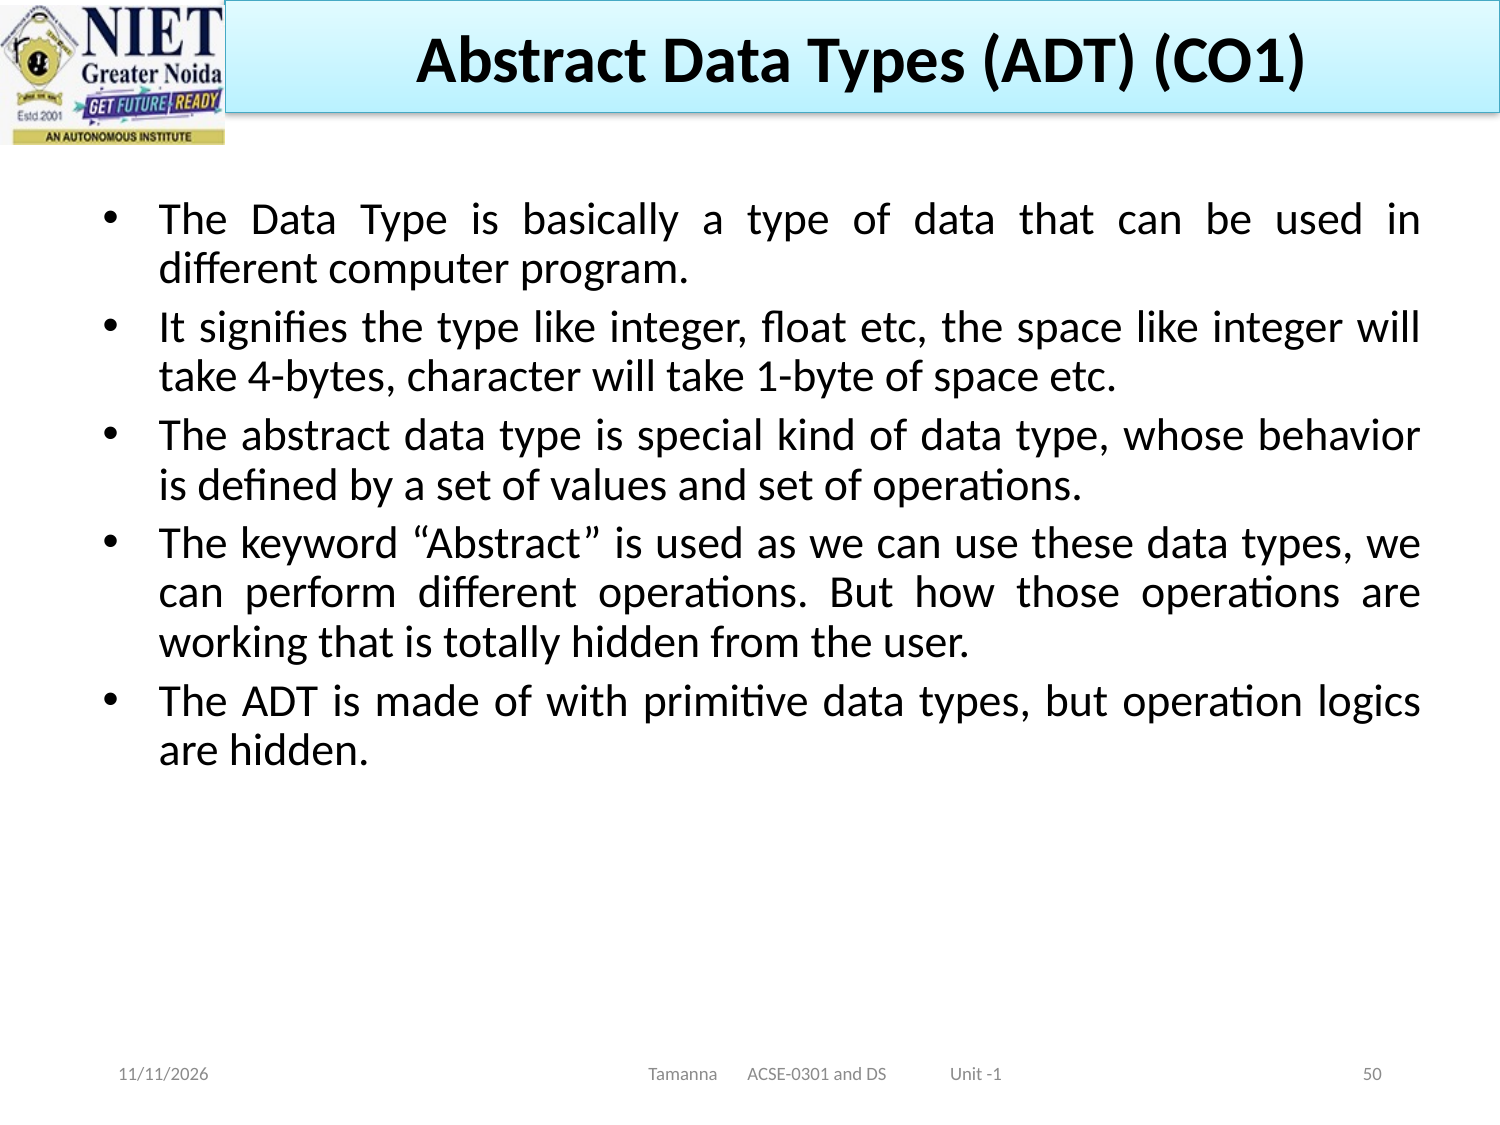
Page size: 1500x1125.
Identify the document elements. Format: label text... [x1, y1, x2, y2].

picture [0, 5, 225, 145]
text_box Abstract Data Types (ADT) (CO1) [224, 0, 1500, 113]
slide_number 50 [1059, 1042, 1397, 1103]
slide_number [103, 1042, 412, 1103]
list The Data Type is basically a type of data that can be used in different computer program. It signifies the type like integer, float etc, the space like integer will take 4-bytes, character will take 1-byte of space etc. The abstract data type is special kind of data type, whose behavior is defined by a set of values and set of operations. The keyword “Abstract” is used as we can use these data types, we can perform different operations. But how those operations are working that is totally hidden from the user. The ADT is made of with primitive data types, but operation logics are hidden. [87, 187, 1438, 930]
footer Tamanna ACSE-0301 and DS Unit -1 [412, 1042, 1059, 1103]
